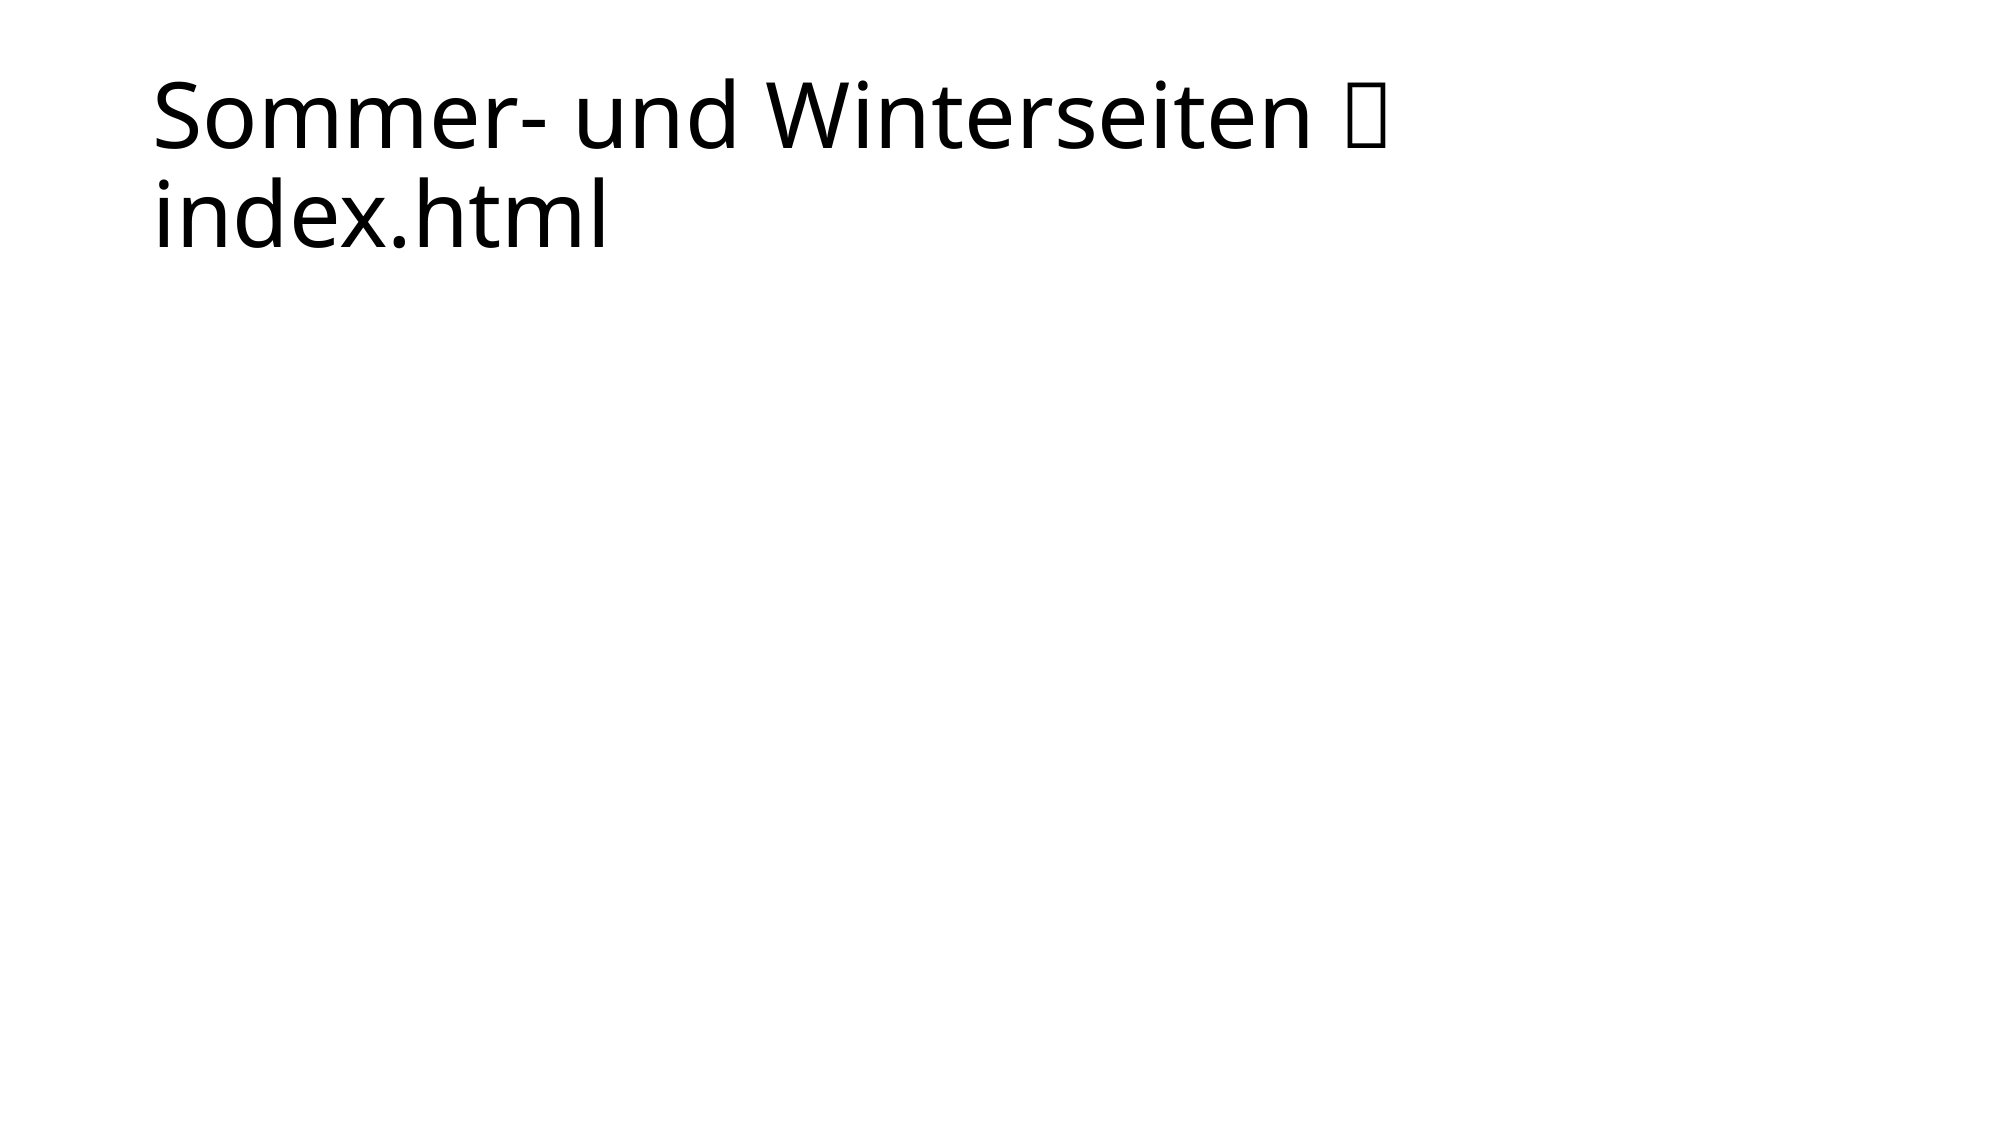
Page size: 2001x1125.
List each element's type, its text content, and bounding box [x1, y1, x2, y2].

title Sommer- und Winterseiten  index.html [137, 59, 1863, 278]
